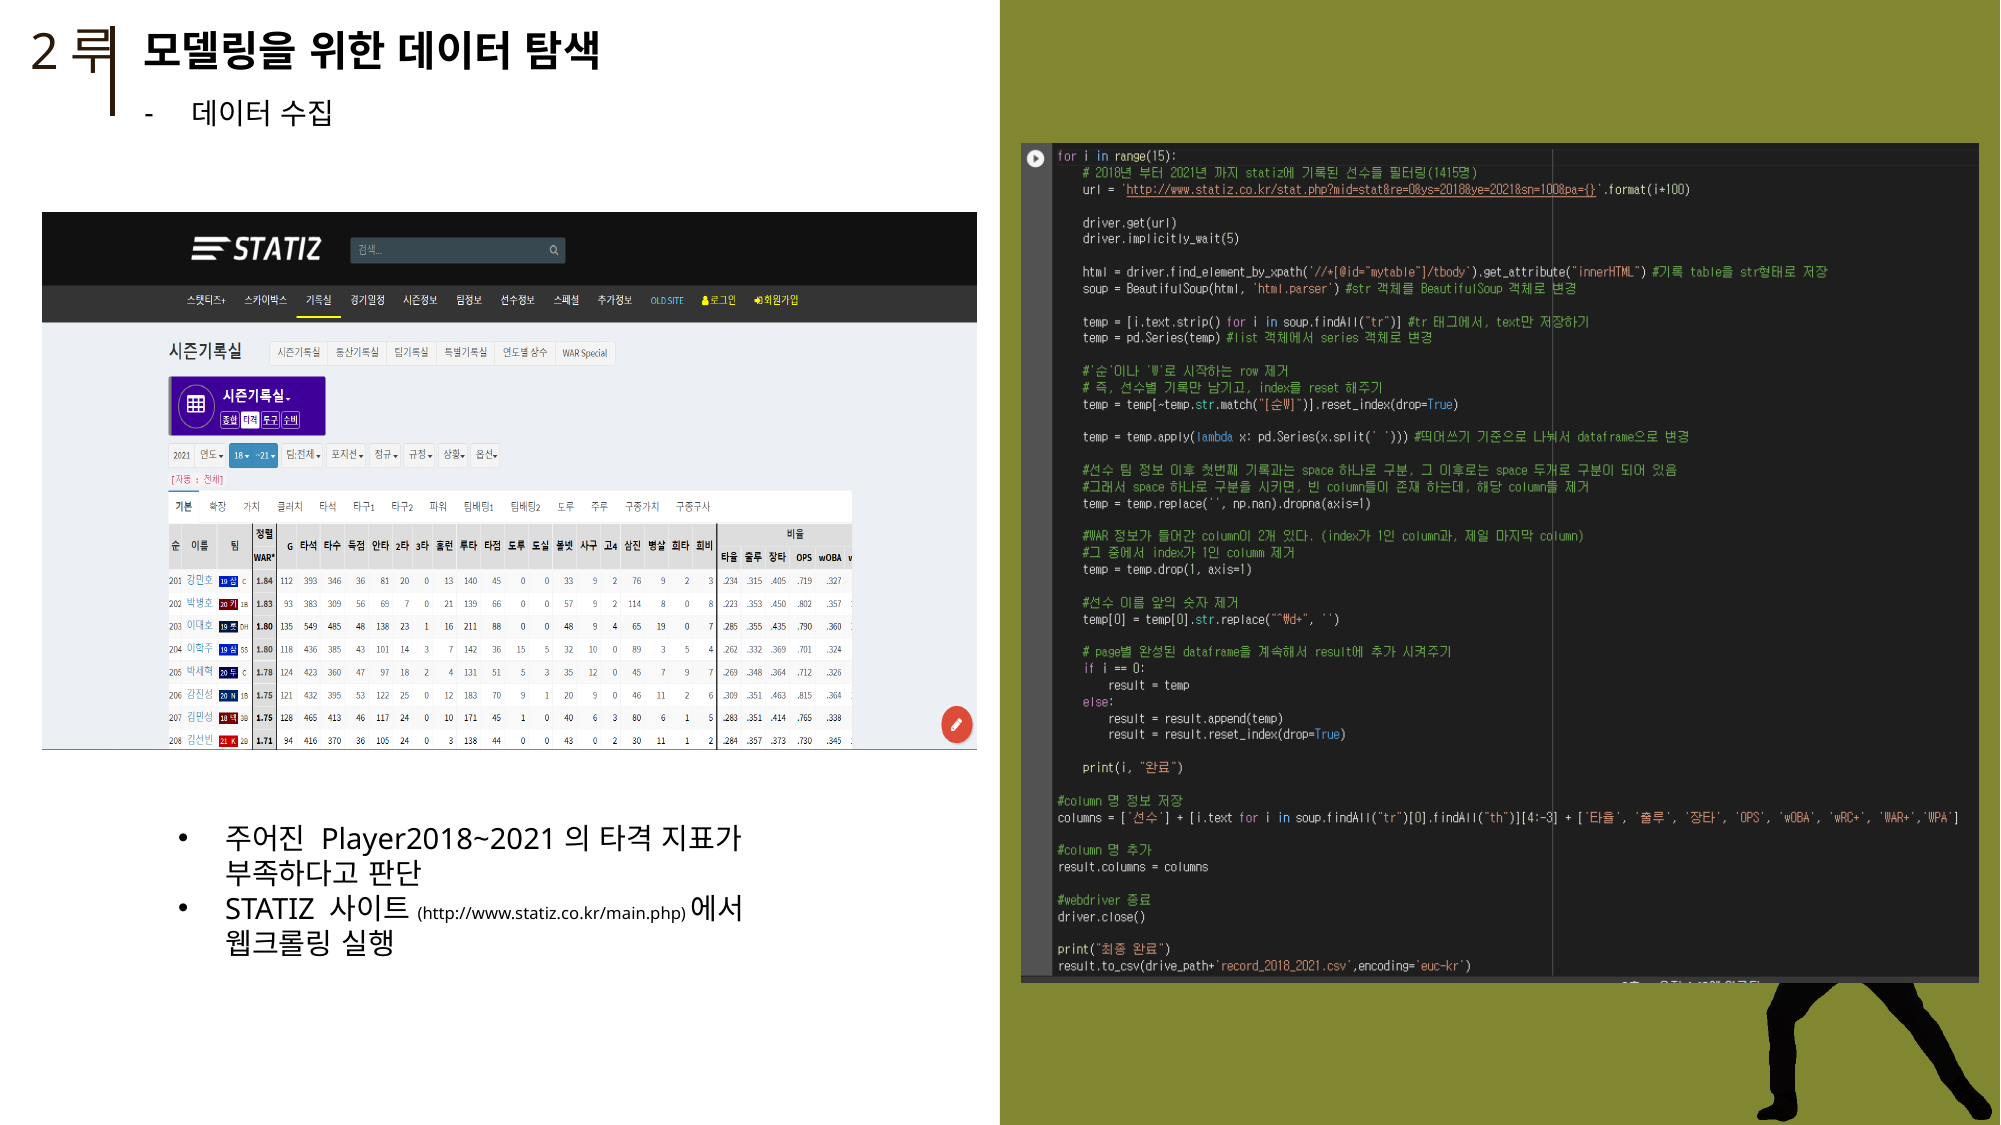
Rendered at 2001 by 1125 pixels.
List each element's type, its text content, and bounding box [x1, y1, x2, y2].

picture [42, 212, 978, 751]
text_box [999, 0, 2000, 1125]
text_box 모델링을 위한 데이터 탐색 [128, 17, 805, 82]
picture [1021, 142, 2000, 1125]
text_box 주어진 Player2018~2021의 타격 지표가 부족하다고 판단 STATIZ 사이트(http://www.statiz.co.kr/main.php)에서 웹크롤링 실행 [163, 812, 830, 968]
text_box 2루 [15, 11, 203, 87]
text_box 데이터 수집 [129, 87, 1044, 138]
